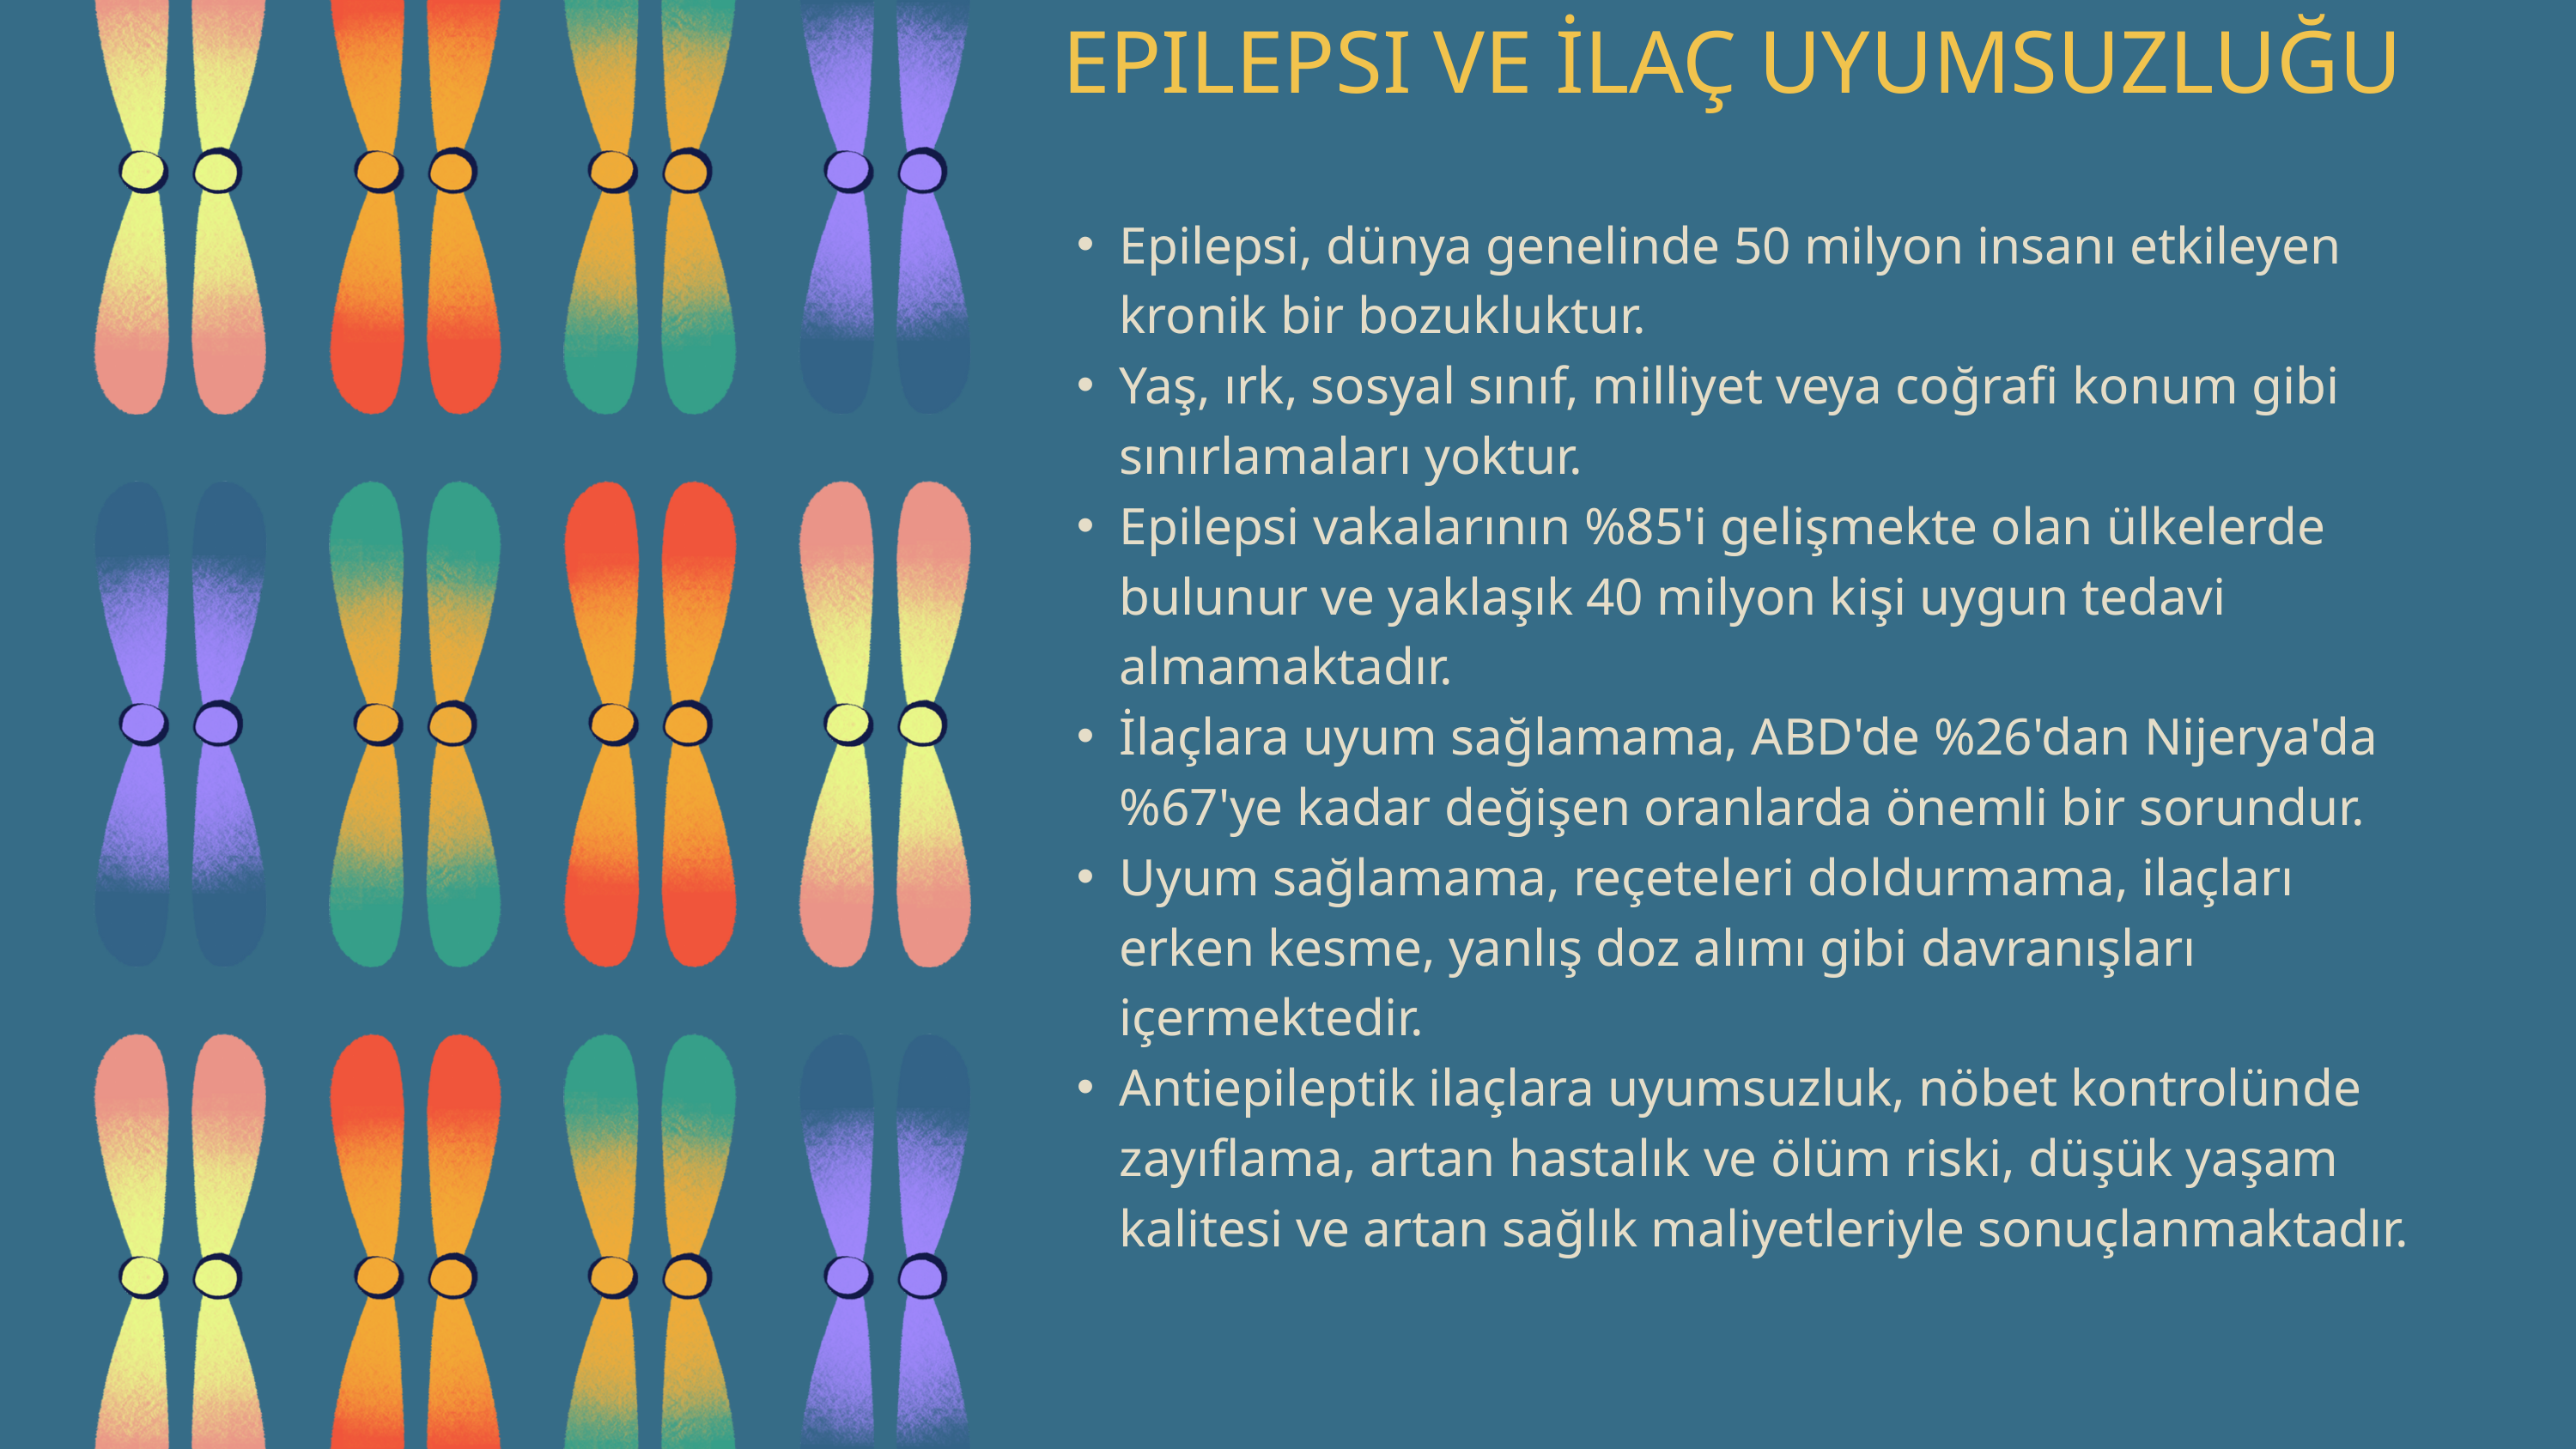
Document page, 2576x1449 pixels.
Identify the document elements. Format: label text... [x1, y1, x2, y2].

picture [0, 1034, 1128, 1449]
picture [0, 0, 1128, 415]
picture [0, 482, 1129, 967]
text_box EPILEPSI VE İLAÇ UYUMSUZLUĞU [1034, 16, 2432, 111]
text_box Epilepsi, dünya genelinde 50 milyon insanı etkileyen kronik bir bozukluktur. Yaş, ırk, sosyal sınıf, milliyet veya coğrafi konum gibi sınırlamaları yoktur. Epilepsi vakalarının %85'i gelişmekte olan ülkelerde bulunur ve yaklaşık 40 milyon kişi uygun tedavi almamaktadır. İlaçlara uyum sağlamama, ABD'de %26'dan Nijerya'da %67'ye kadar değişen oranlarda önemli bir sorundur. Uyum sağlamama, reçeteleri doldurmama, ilaçları erken kesme, yanlış doz alımı gibi davranışları içermektedir. Antiepileptik ilaçlara uyumsuzluk, nöbet kontrolünde zayıflama, artan hastalık ve ölüm riski, düşük yaşam kalitesi ve artan sağlık maliyetleriyle sonuçlanmaktadır. [1034, 203, 2439, 1327]
